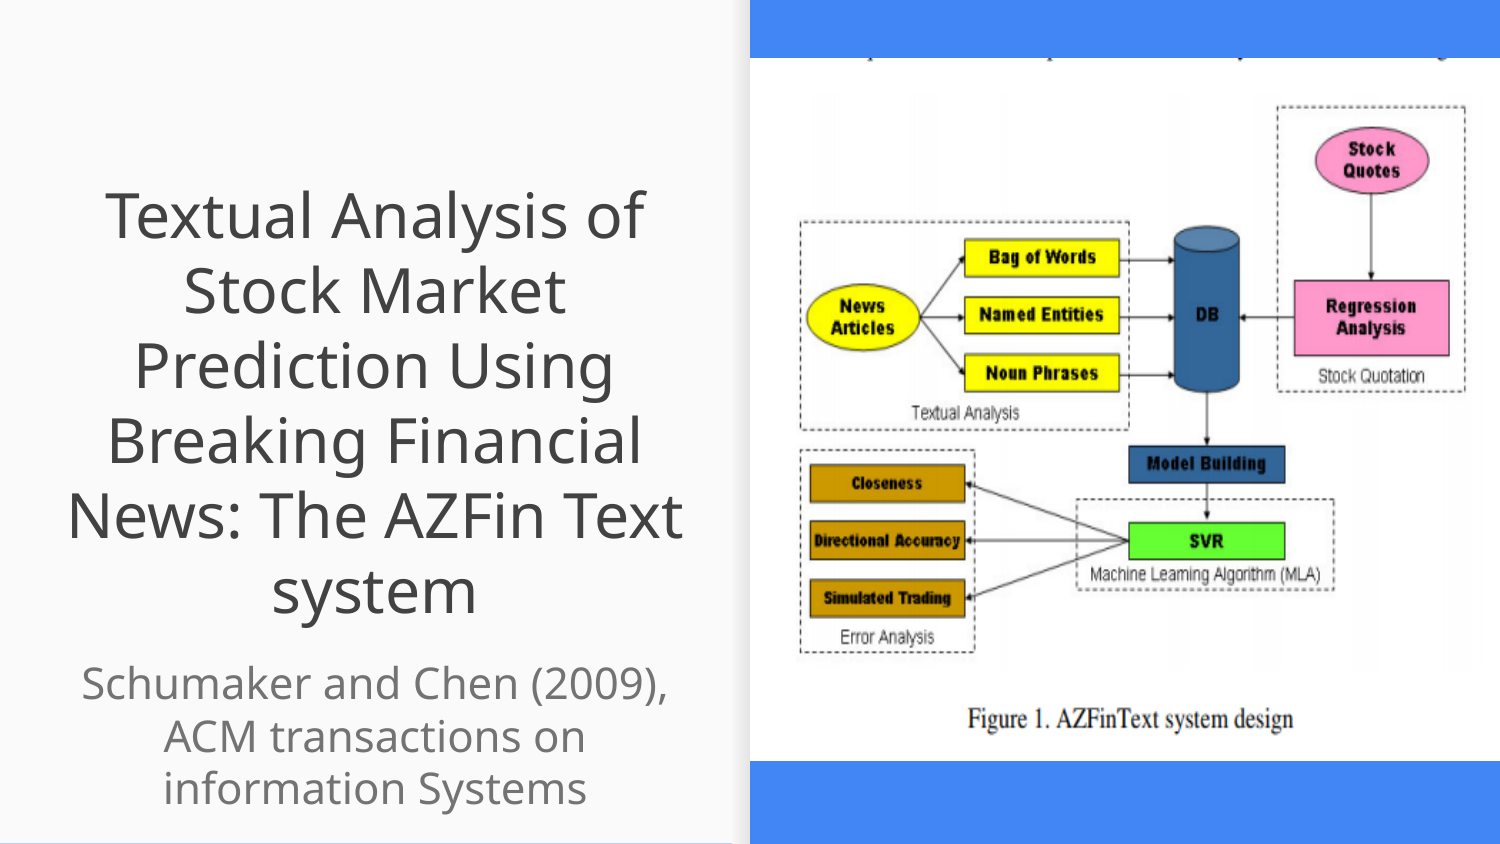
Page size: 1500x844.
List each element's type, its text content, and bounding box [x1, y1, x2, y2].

title Textual Analysis of Stock Market Prediction Using Breaking Financial News: The AZFin Text system [43, 397, 708, 641]
subtitle Schumaker and Chen (2009), ACM transactions on information Systems [43, 641, 708, 844]
picture [749, 58, 1500, 761]
